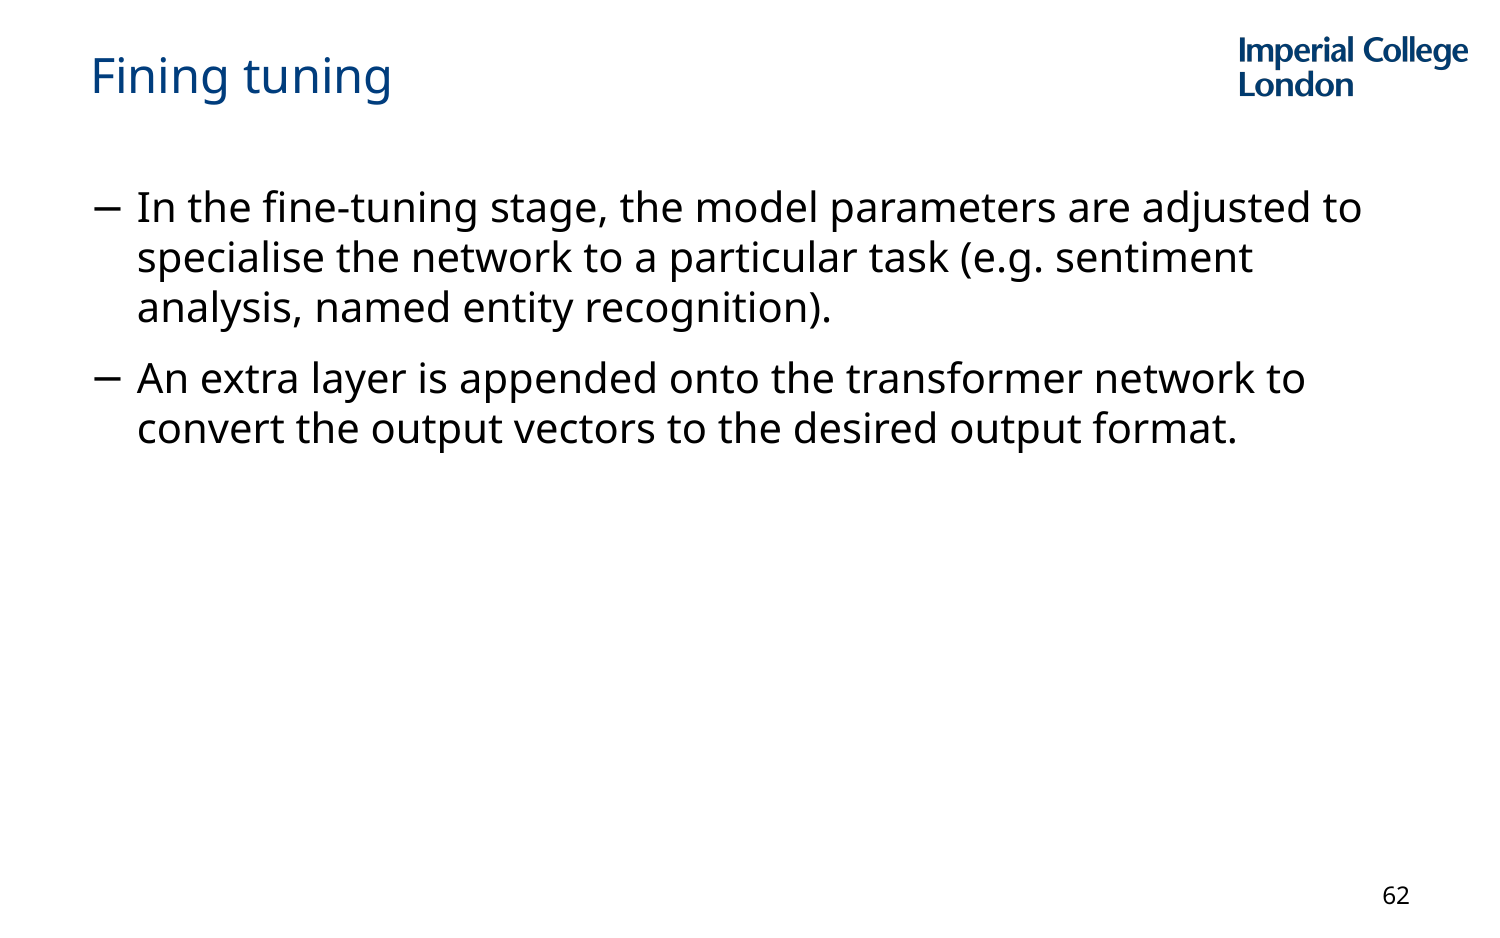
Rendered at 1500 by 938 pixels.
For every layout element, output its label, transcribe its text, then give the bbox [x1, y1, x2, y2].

slide_number 62 [1074, 872, 1426, 920]
picture [1425, 18, 1486, 114]
title Fining tuning [75, 0, 1425, 153]
list In the fine-tuning stage, the model parameters are adjusted to specialise the network to a particular task (e.g. sentiment analysis, named entity recognition). An extra layer is appended onto the transformer network to convert the output vectors to the desired output format. [75, 173, 1425, 853]
